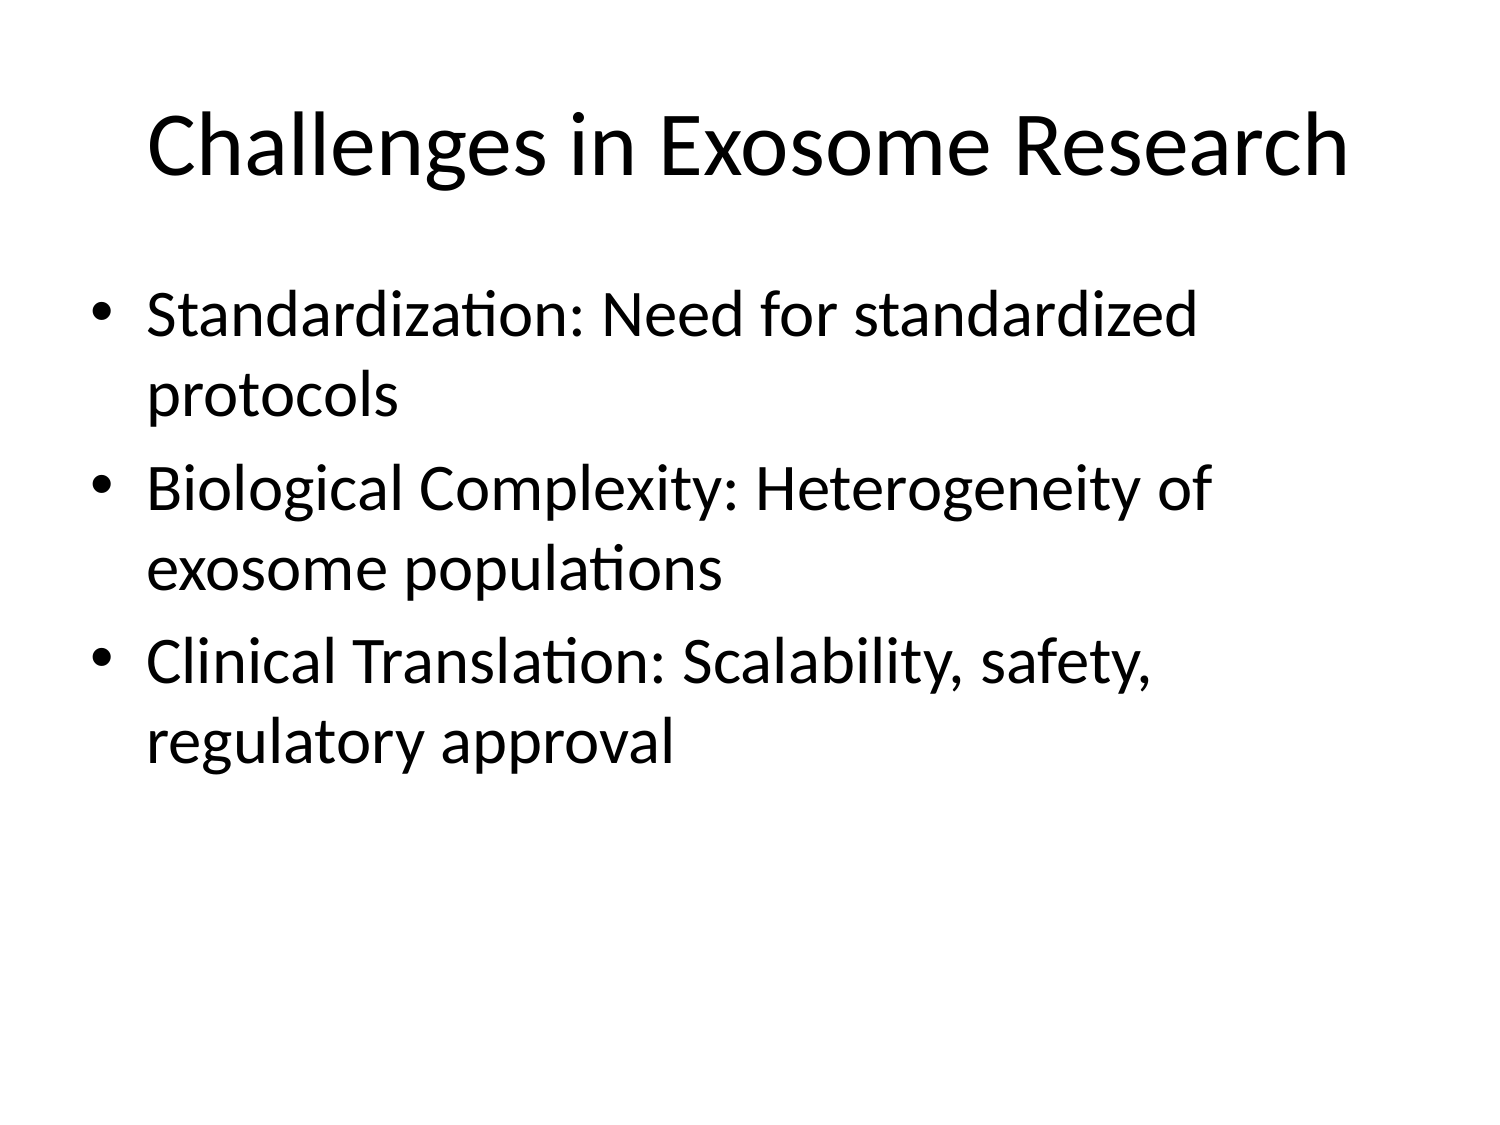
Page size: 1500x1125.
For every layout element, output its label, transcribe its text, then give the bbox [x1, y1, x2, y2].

title Challenges in Exosome Research [75, 45, 1425, 233]
list Standardization: Need for standardized protocols Biological Complexity: Heterogeneity of exosome populations Clinical Translation: Scalability, safety, regulatory approval [75, 262, 1425, 1005]
